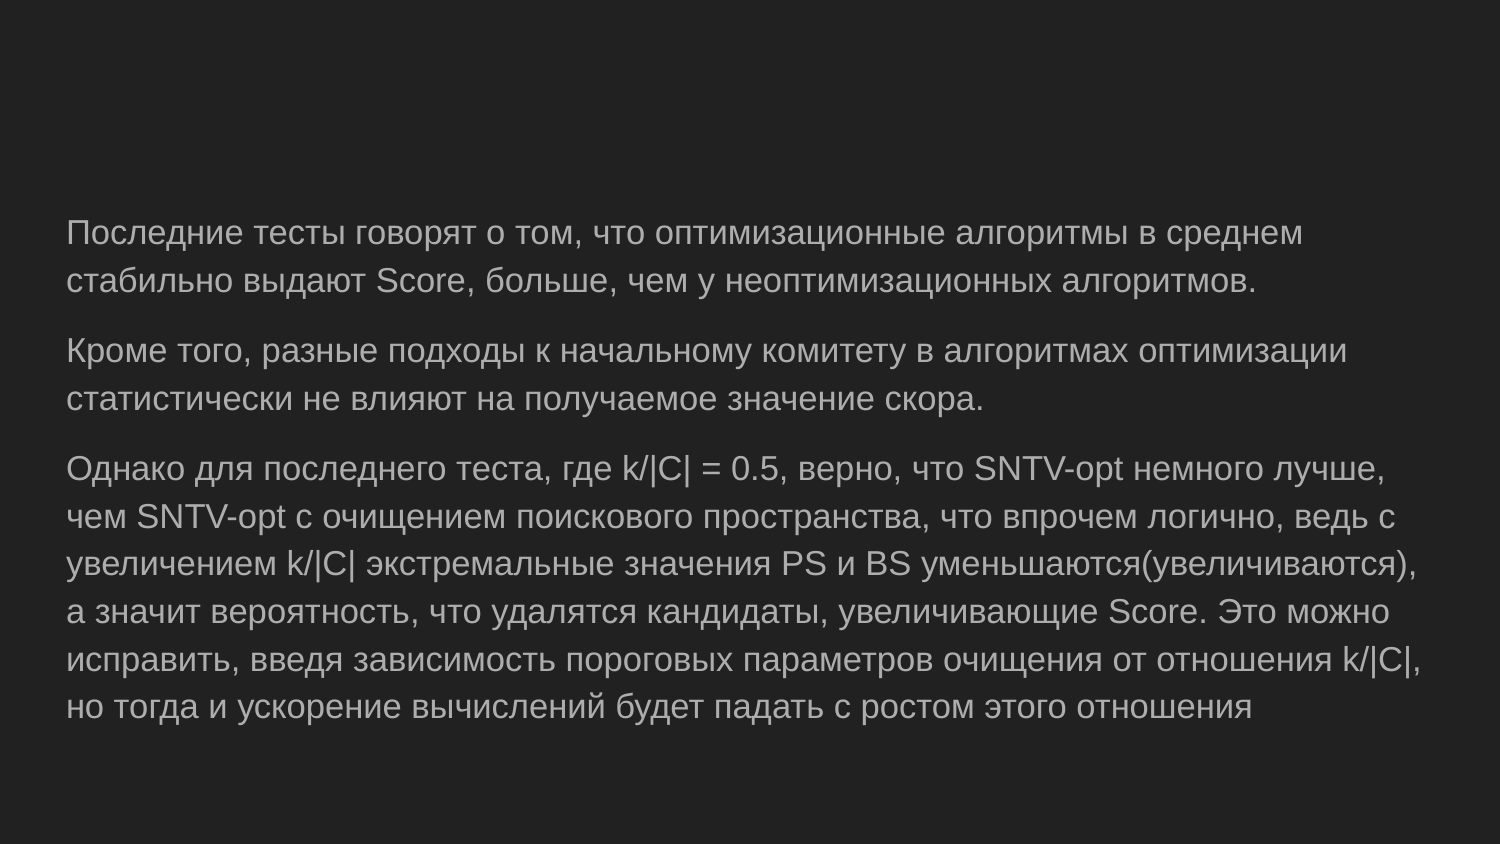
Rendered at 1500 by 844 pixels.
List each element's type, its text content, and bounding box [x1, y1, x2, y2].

list Последние тесты говорят о том, что оптимизационные алгоритмы в среднем стабильно выдают Score, больше, чем у неоптимизационных алгоритмов. Кроме того, разные подходы к начальному комитету в алгоритмах оптимизации статистически не влияют на получаемое значение скора. Однако для последнего теста, где k/|C| = 0.5, верно, что SNTV-opt немного лучше, чем SNTV-opt с очищением поискового пространства, что впрочем логично, ведь с увеличением k/|C| экстремальные значения PS и BS уменьшаются(увеличиваются), а значит вероятность, что удалятся кандидаты, увеличивающие Score. Это можно исправить, введя зависимость пороговых параметров очищения от отношения k/|C|, но тогда и ускорение вычислений будет падать с ростом этого отношения [51, 189, 1449, 750]
